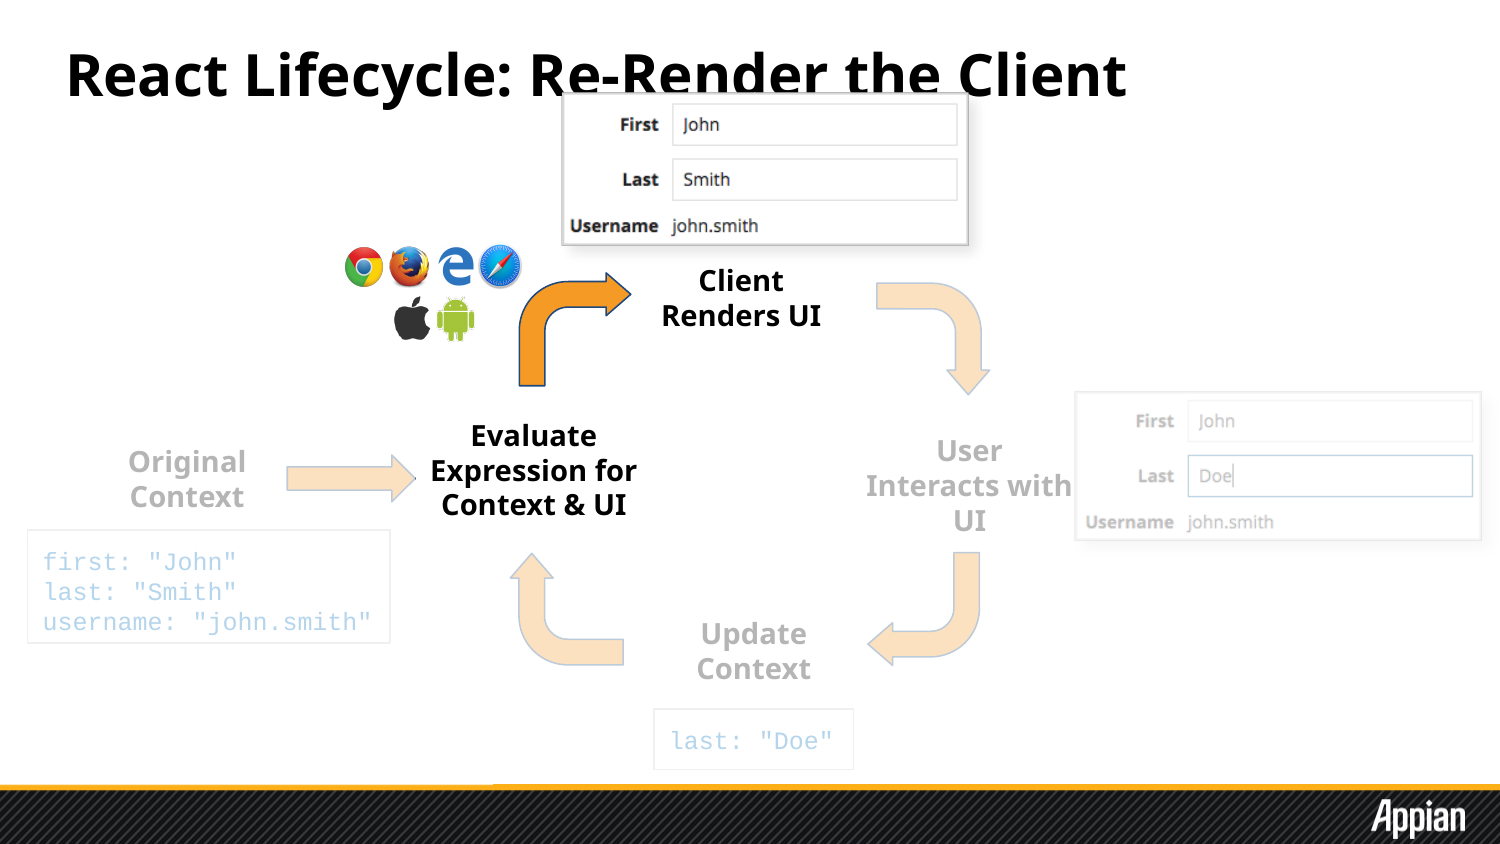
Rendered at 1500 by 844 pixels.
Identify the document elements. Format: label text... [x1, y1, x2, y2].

picture [477, 242, 524, 290]
picture [0, 784, 1500, 844]
picture [436, 296, 475, 342]
text_box [0, 540, 494, 786]
text_box [333, 442, 416, 541]
text_box [519, 273, 631, 386]
title React Lifecycle: Re-Render the Client [50, 33, 1451, 112]
picture [1070, 385, 1500, 561]
text_box [851, 275, 1500, 682]
text_box [493, 540, 867, 776]
text_box Client Renders UI [630, 273, 852, 370]
text_box [0, 111, 333, 540]
picture [557, 86, 990, 266]
picture [344, 239, 476, 340]
text_box Evaluate Expression for Context & UI [391, 401, 677, 540]
